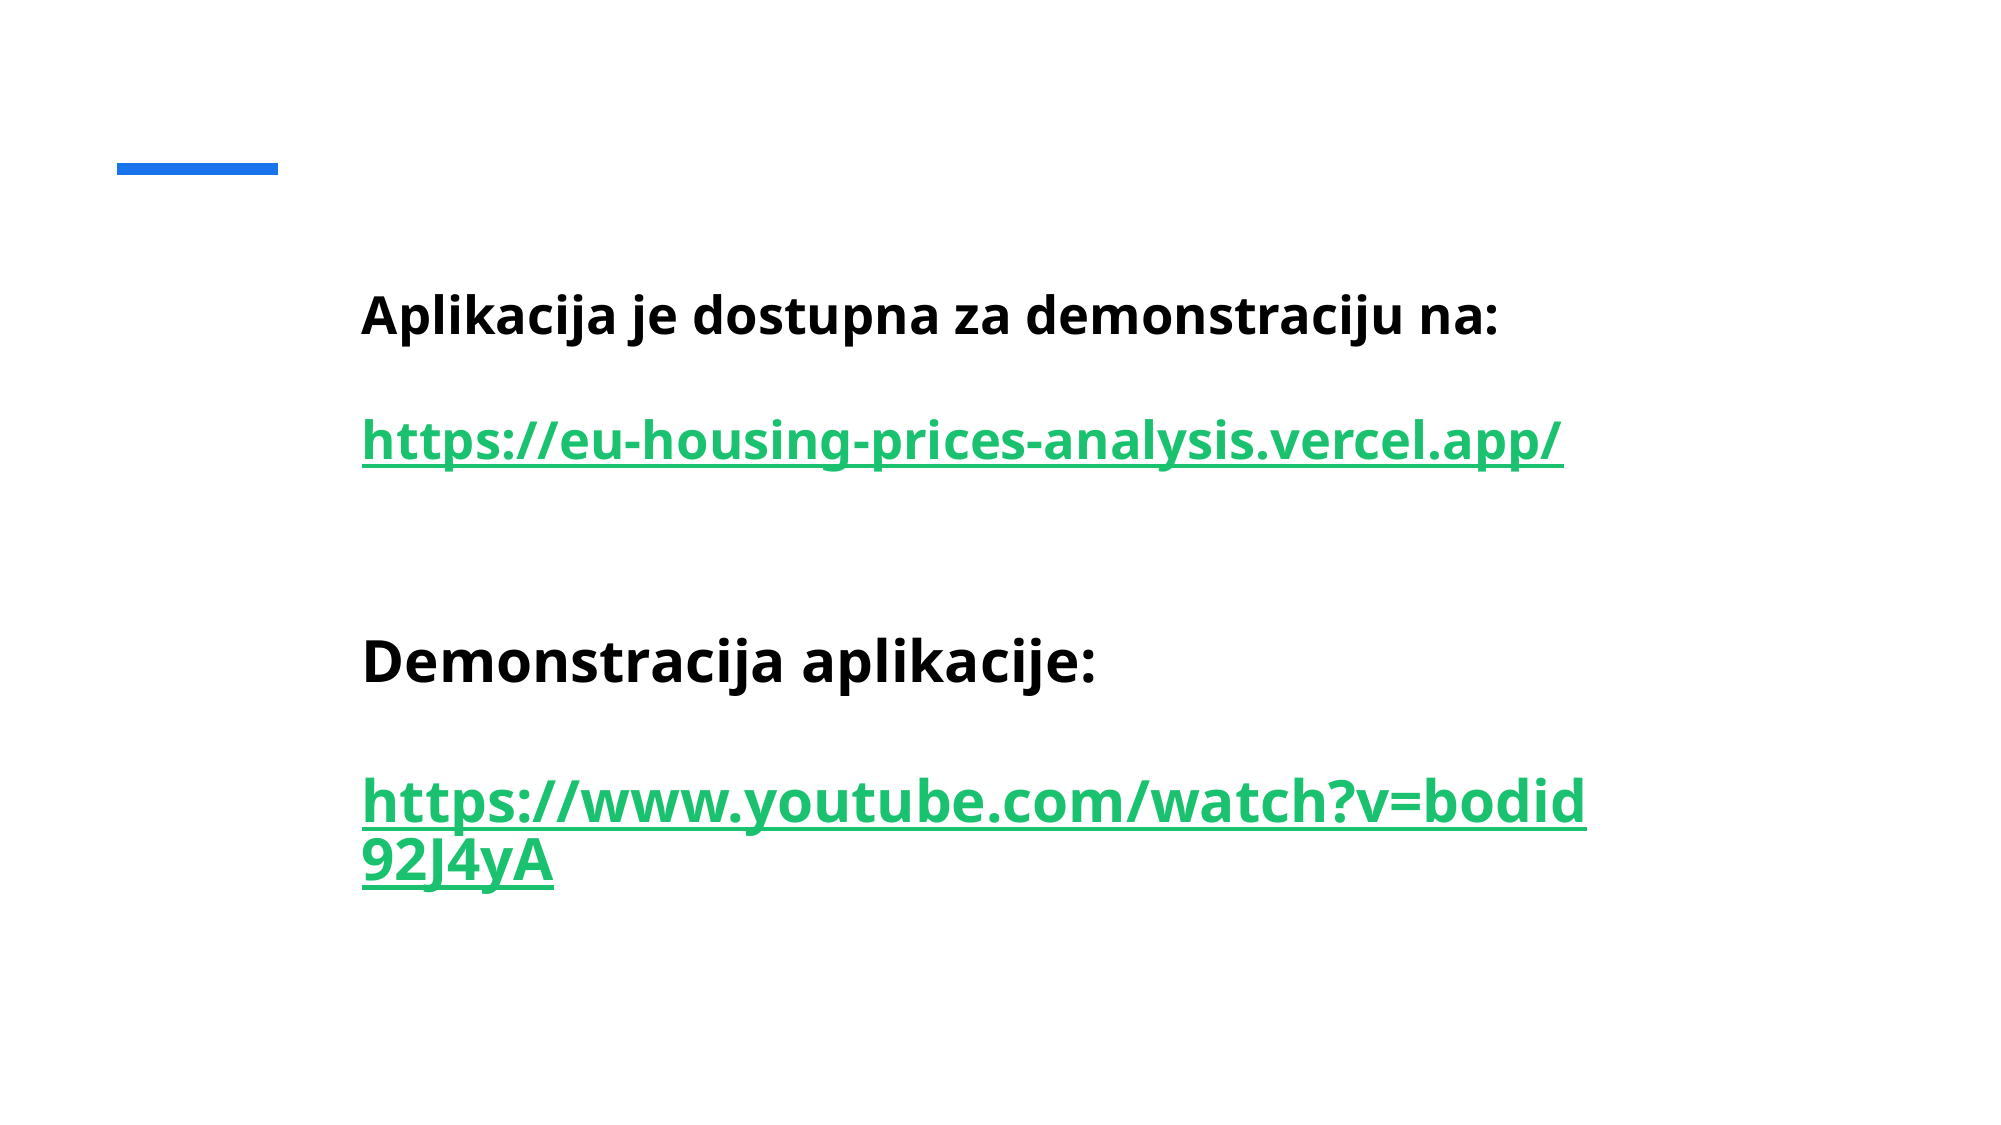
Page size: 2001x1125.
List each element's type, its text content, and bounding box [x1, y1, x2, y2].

title Aplikacija je dostupna za demonstraciju na: https://eu-housing-prices-analysis.vercel.app/ [346, 274, 1625, 583]
text_box Demonstracija aplikacije: https://www.youtube.com/watch?v=bodid92J4yA [346, 617, 1625, 925]
